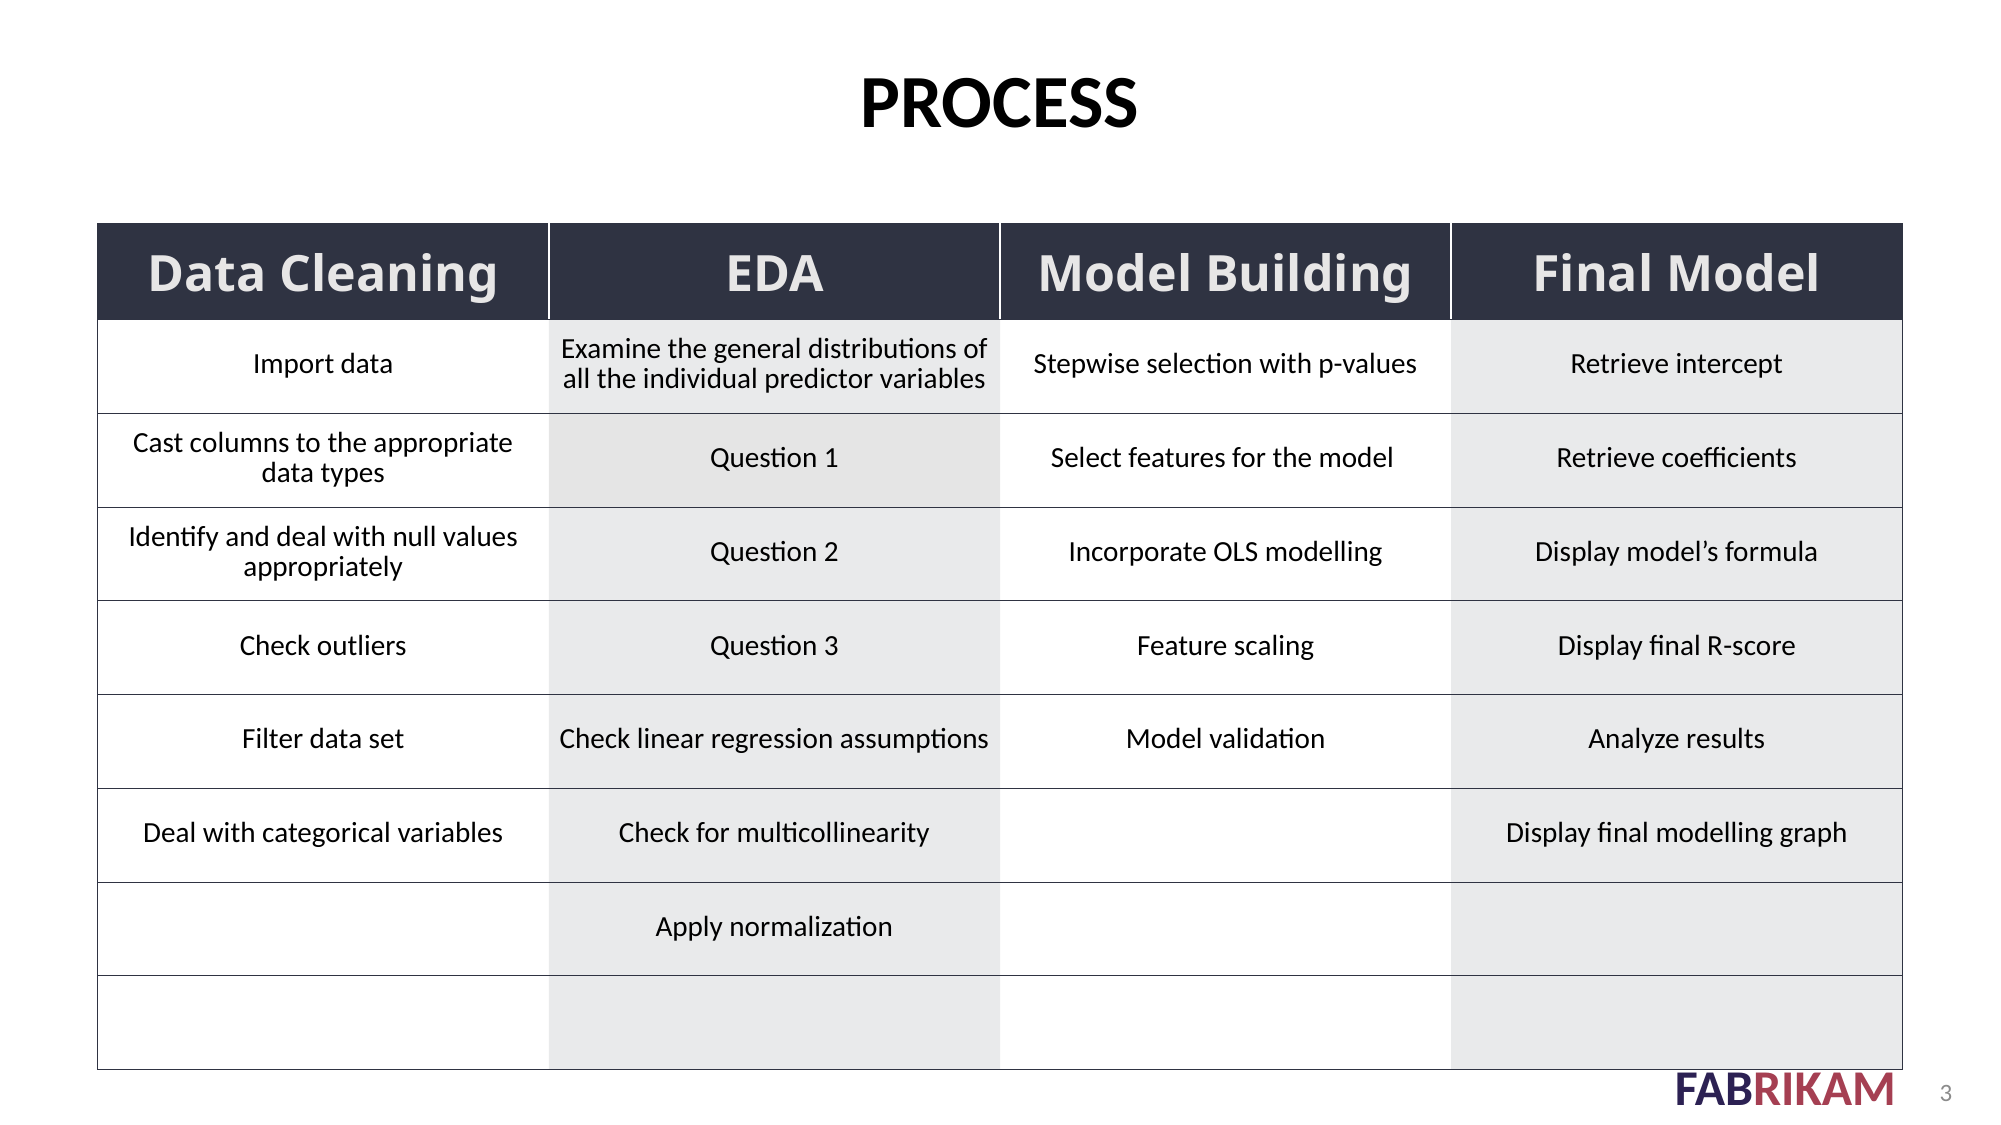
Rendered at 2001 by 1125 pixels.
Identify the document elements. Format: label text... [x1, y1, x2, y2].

table_header Final Model [1452, 224, 1902, 319]
table_cell Import data [98, 320, 549, 413]
table_cell [98, 883, 549, 975]
table_cell [1000, 976, 1451, 1069]
table_header Model Building [1001, 224, 1450, 319]
table_cell Display final R-score [1451, 601, 1902, 694]
table_cell [1451, 976, 1902, 1069]
table_cell Examine the general distributions of all the individual predictor variables [549, 320, 1000, 413]
table_cell Identify and deal with null values appropriately [98, 508, 549, 600]
table_cell Display model’s formula [1451, 508, 1902, 600]
table_cell Model validation [1000, 695, 1451, 788]
table_cell Select features for the model [1000, 414, 1451, 507]
table_cell Cast columns to the appropriate data types [98, 414, 549, 507]
table_cell Incorporate OLS modelling [1000, 508, 1451, 600]
table_cell Apply normalization [549, 883, 1000, 975]
table_cell Display final modelling graph [1451, 789, 1902, 882]
table_header EDA [550, 224, 999, 319]
title Process [97, 0, 1903, 196]
table_cell Deal with categorical variables [98, 789, 549, 882]
table_cell [1451, 883, 1902, 975]
table_cell Retrieve coefficients [1451, 414, 1902, 507]
table_cell Filter data set [98, 695, 549, 788]
slide_number 3 [1894, 1061, 1968, 1121]
table_cell Question 2 [549, 508, 1000, 600]
table_cell Check outliers [98, 601, 549, 694]
table_cell [98, 976, 549, 1069]
table_cell Question 1 [549, 414, 1000, 507]
table_cell Question 3 [549, 601, 1000, 694]
table_cell [549, 976, 1000, 1069]
table_cell Stepwise selection with p-values [1000, 320, 1451, 413]
table_cell Check linear regression assumptions [549, 695, 1000, 788]
table_header Data Cleaning [98, 224, 548, 319]
table_cell Check for multicollinearity [549, 789, 1000, 882]
table_cell [1000, 789, 1451, 882]
table_cell Feature scaling [1000, 601, 1451, 694]
table_cell Retrieve intercept [1451, 320, 1902, 413]
table_cell [1000, 883, 1451, 975]
table_cell Analyze results [1451, 695, 1902, 788]
